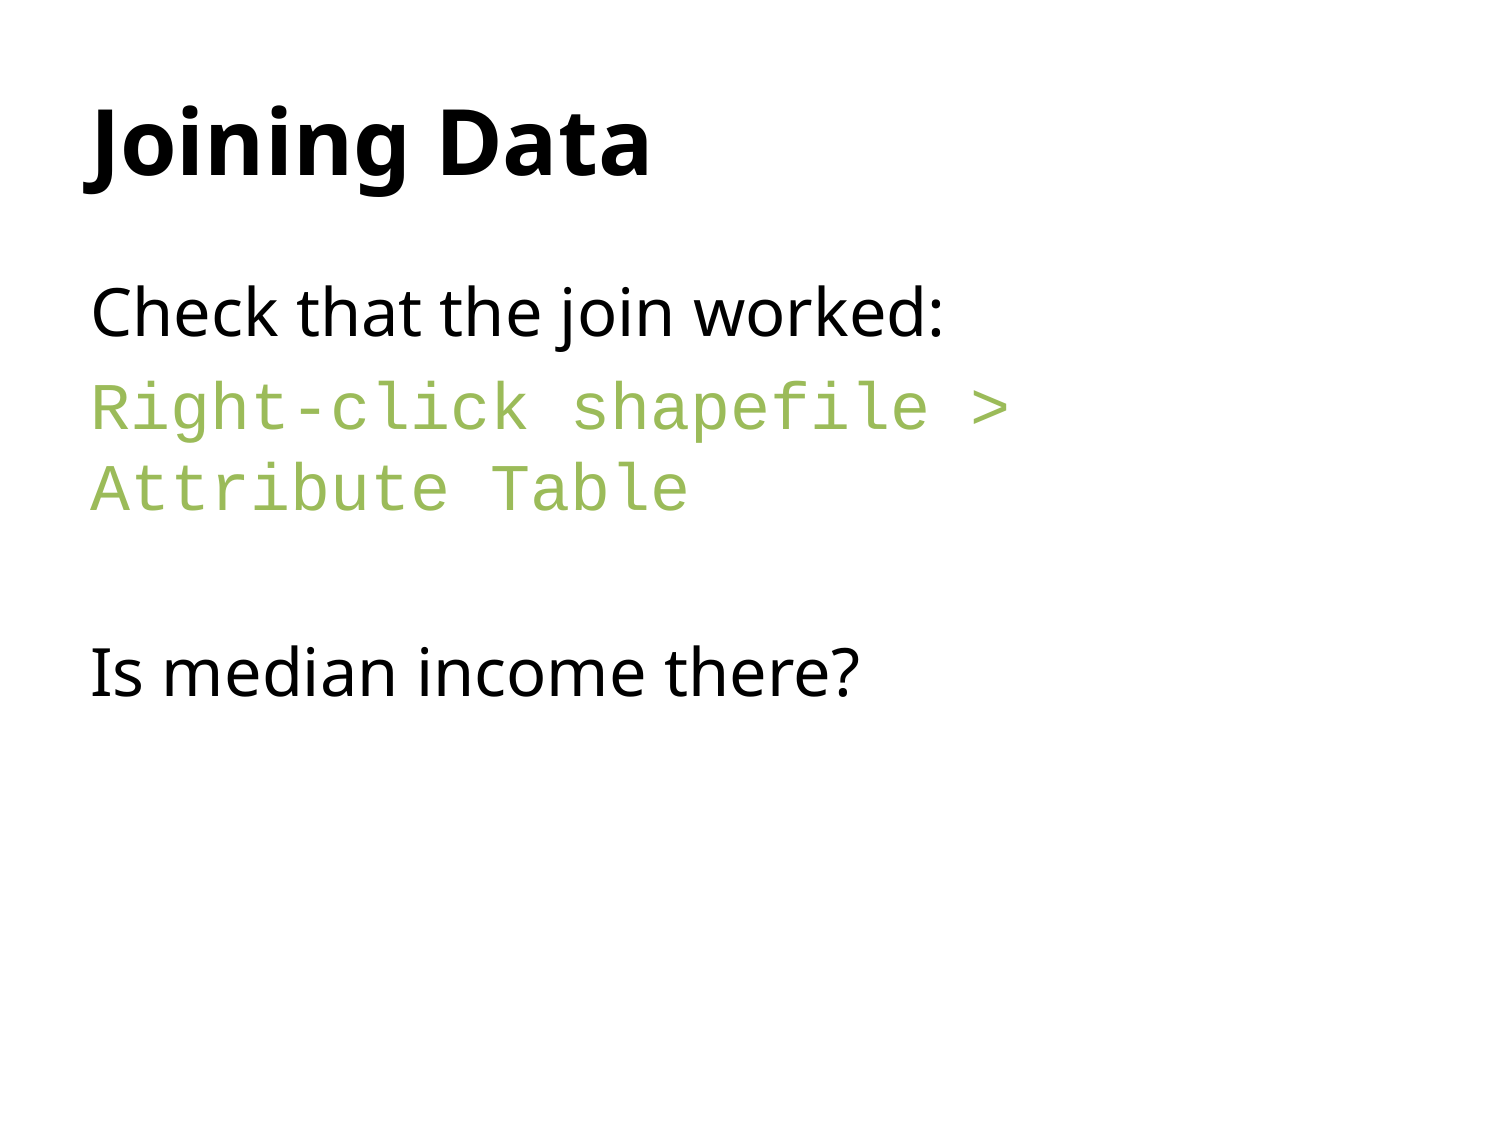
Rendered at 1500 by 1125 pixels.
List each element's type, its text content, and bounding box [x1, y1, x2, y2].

list Check that the join worked: Right-click shapefile > Attribute Table Is median income there? [75, 262, 1425, 1005]
title Joining Data [75, 45, 1425, 233]
